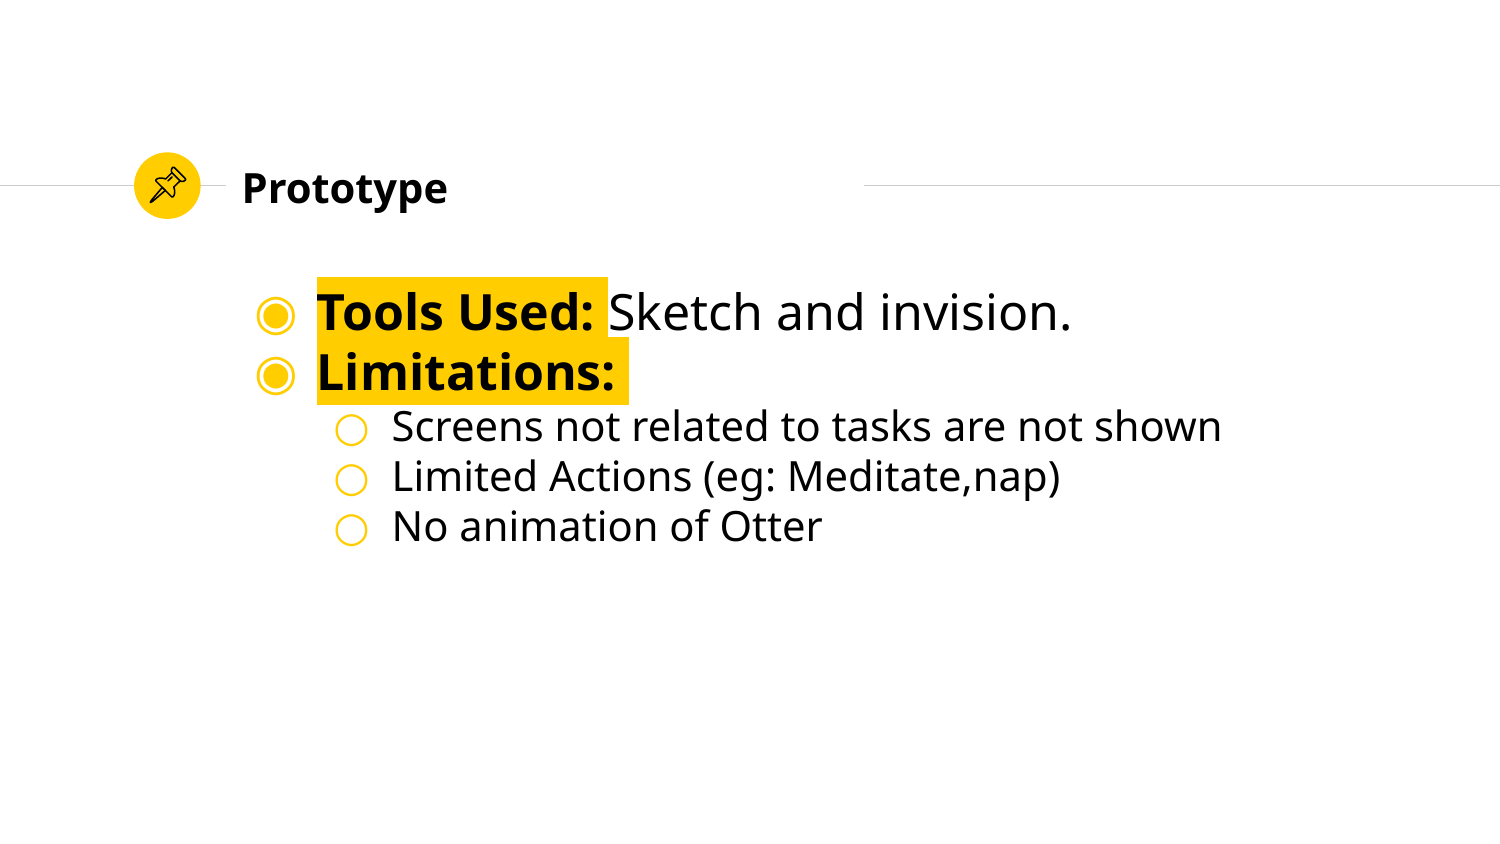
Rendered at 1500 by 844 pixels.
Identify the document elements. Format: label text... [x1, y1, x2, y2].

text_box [150, 166, 186, 203]
list Tools Used: Sketch and invision. Limitations: Screens not related to tasks are not shown Limited Actions (eg: Meditate,nap) No animation of Otter [226, 265, 1344, 776]
title Prototype [226, 151, 863, 223]
